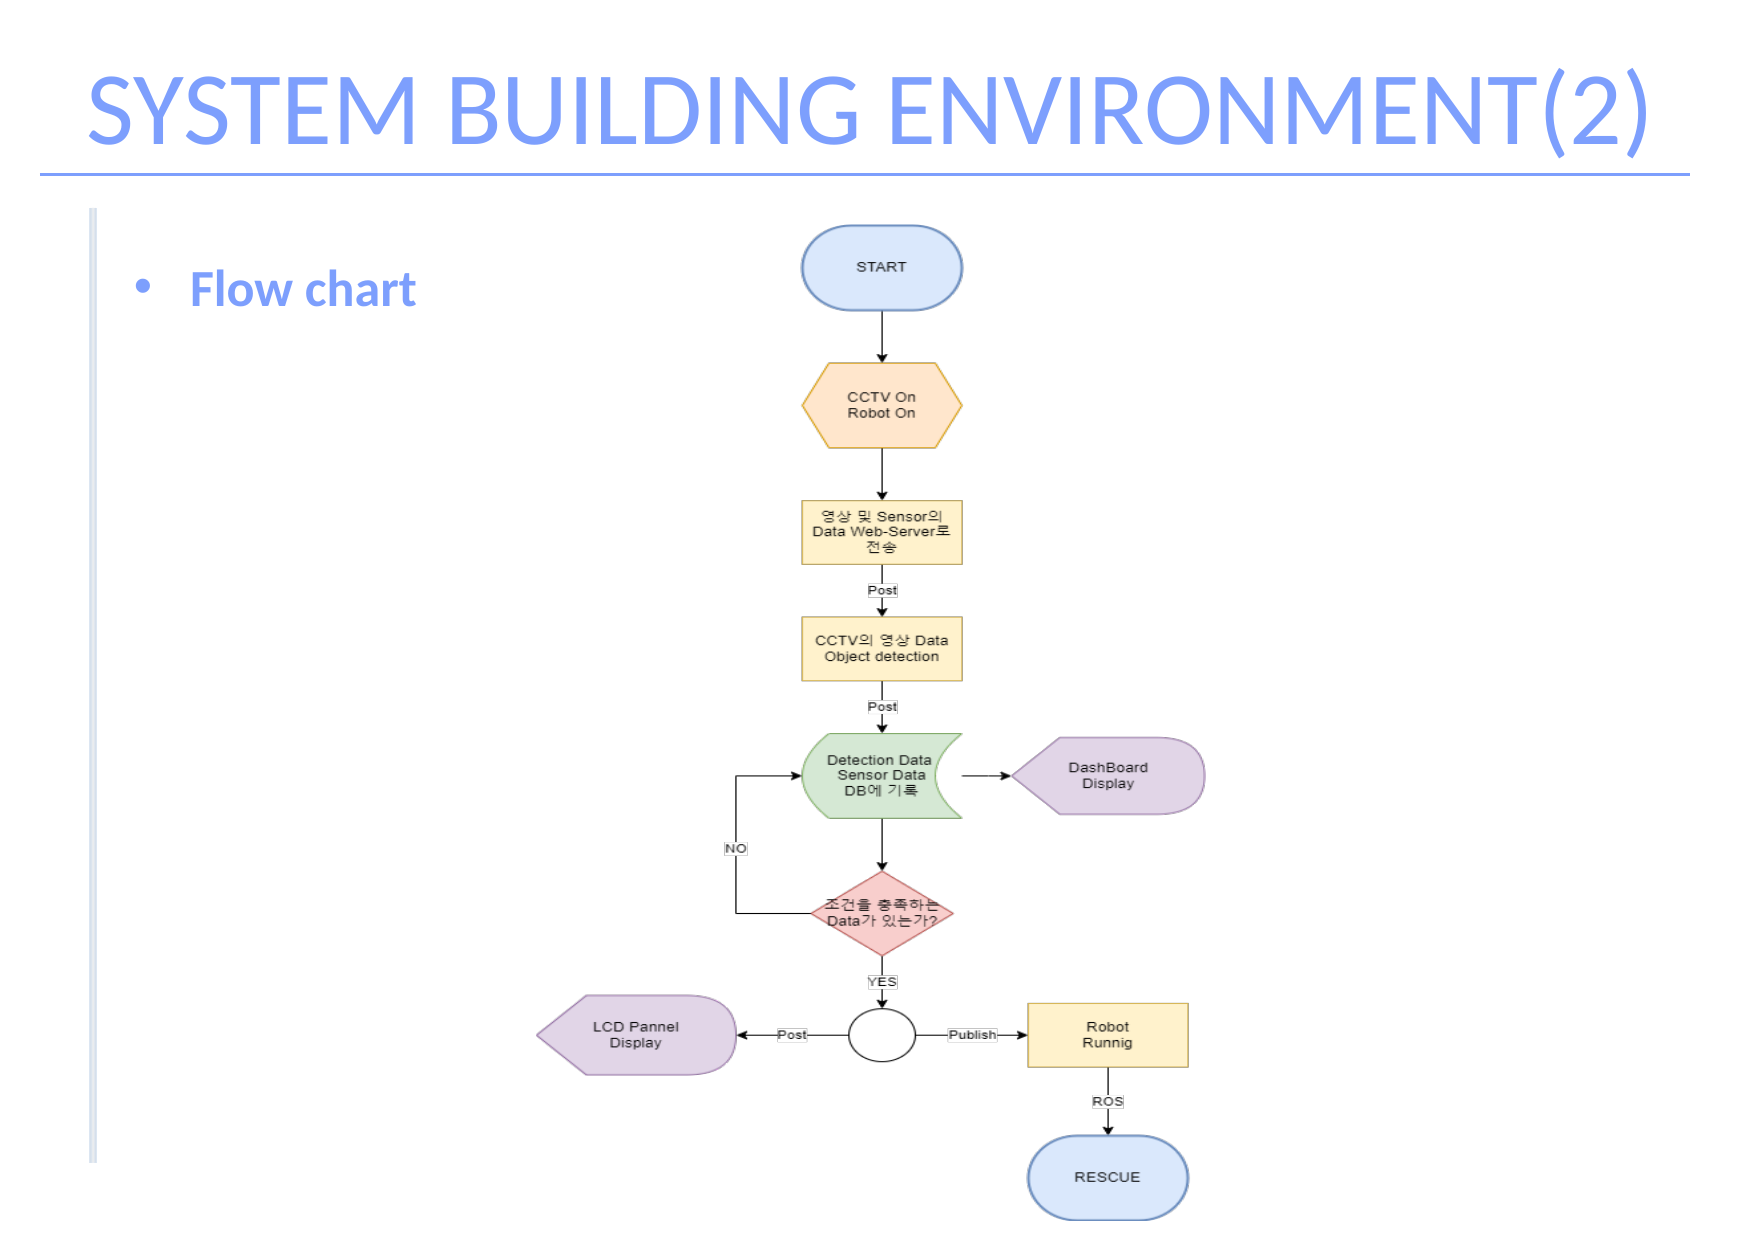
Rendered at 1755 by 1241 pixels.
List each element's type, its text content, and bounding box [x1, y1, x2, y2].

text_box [89, 207, 98, 1164]
text_box SYSTEM BUILDING ENVIRONMENT(2) [71, 32, 1671, 173]
picture [536, 224, 1207, 1221]
text_box Flow chart [119, 216, 432, 325]
